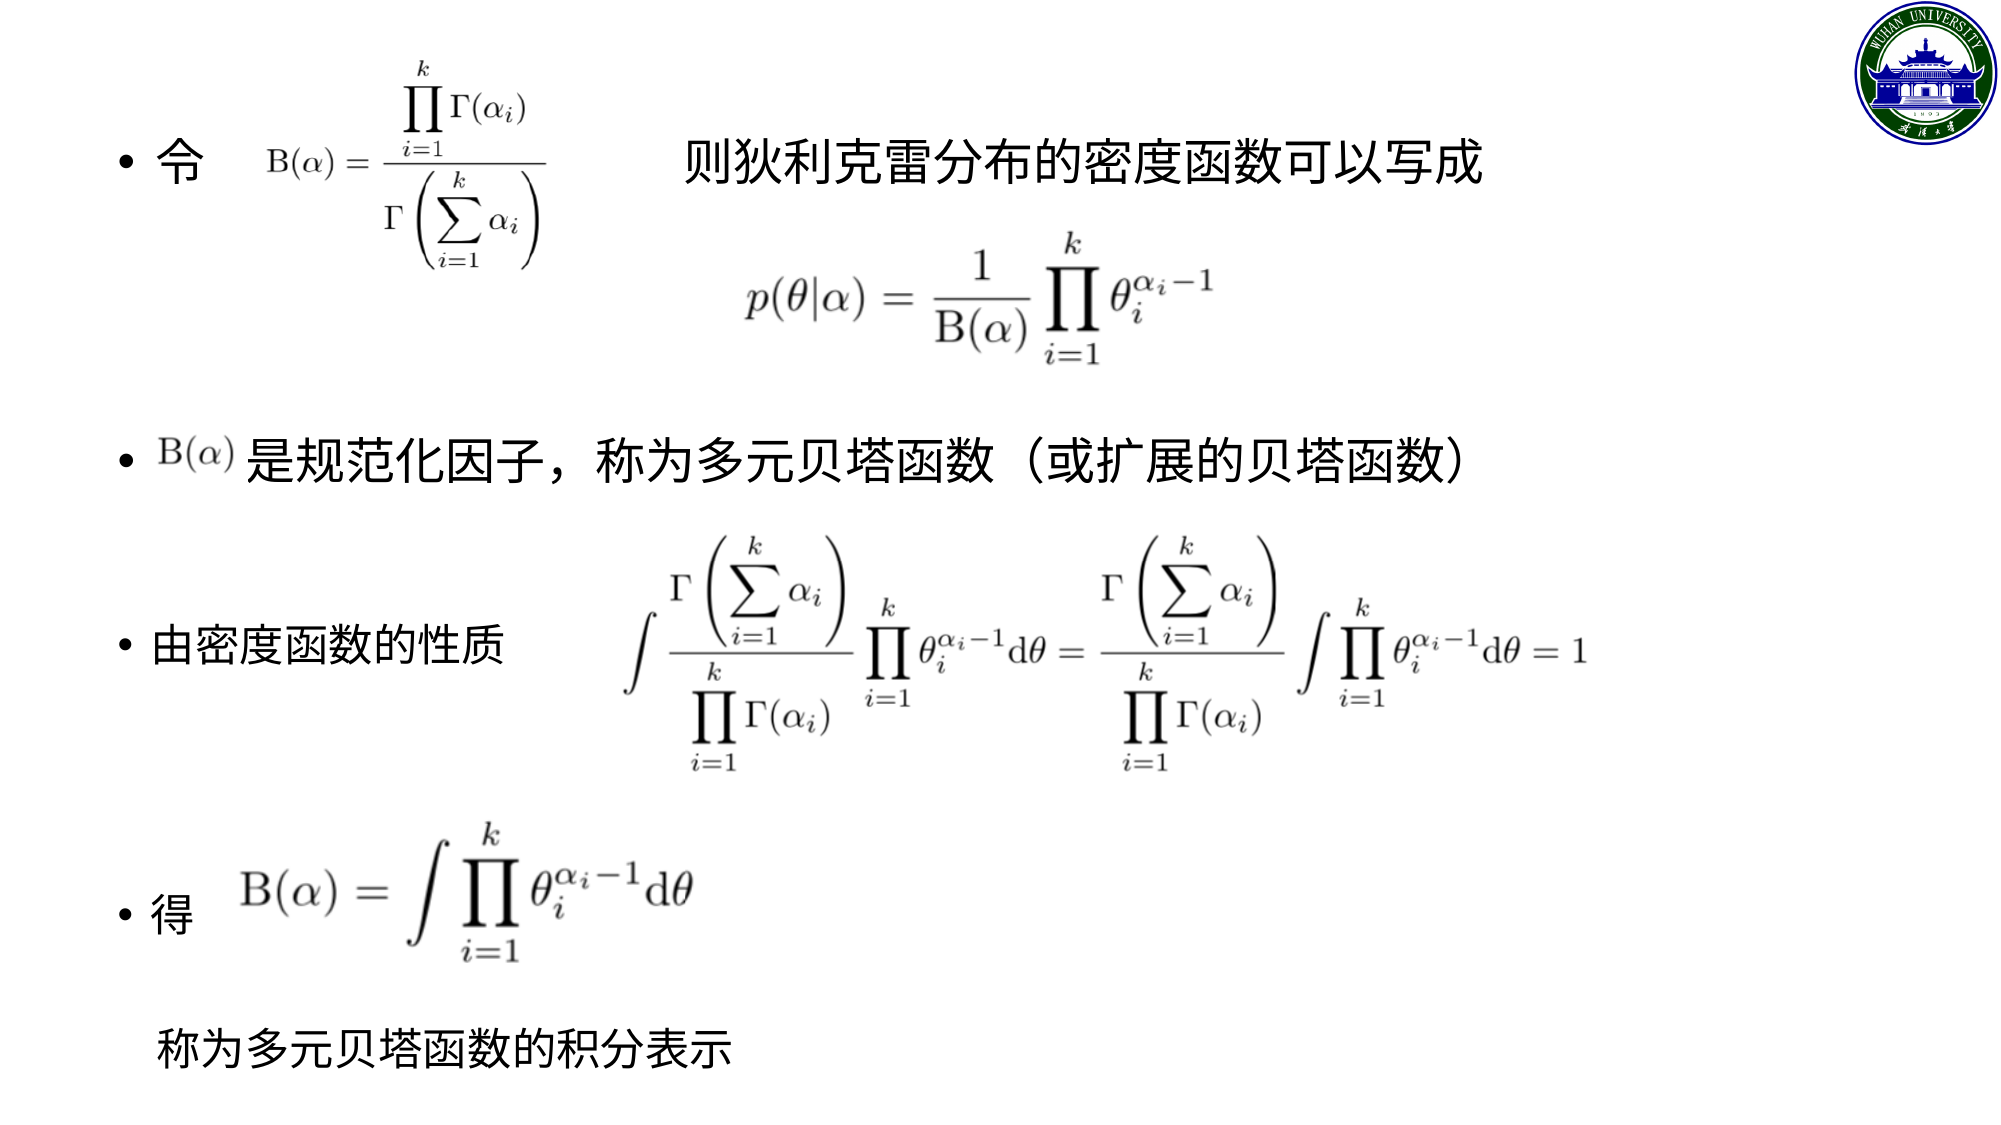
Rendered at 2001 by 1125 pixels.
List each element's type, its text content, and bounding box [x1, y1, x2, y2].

list 由密度函数的性质 得 称为多元贝塔函数的积分表示 [102, 540, 1828, 1088]
picture [1853, 0, 2000, 147]
text_box 令 则狄利克雷分布的密度函数可以写成 是规范化因子，称为多元贝塔函数（或扩展的贝塔函数） [102, 48, 1828, 509]
picture [206, 816, 751, 975]
picture [723, 223, 1277, 384]
picture [576, 530, 1608, 786]
picture [139, 409, 248, 489]
picture [207, 16, 656, 289]
